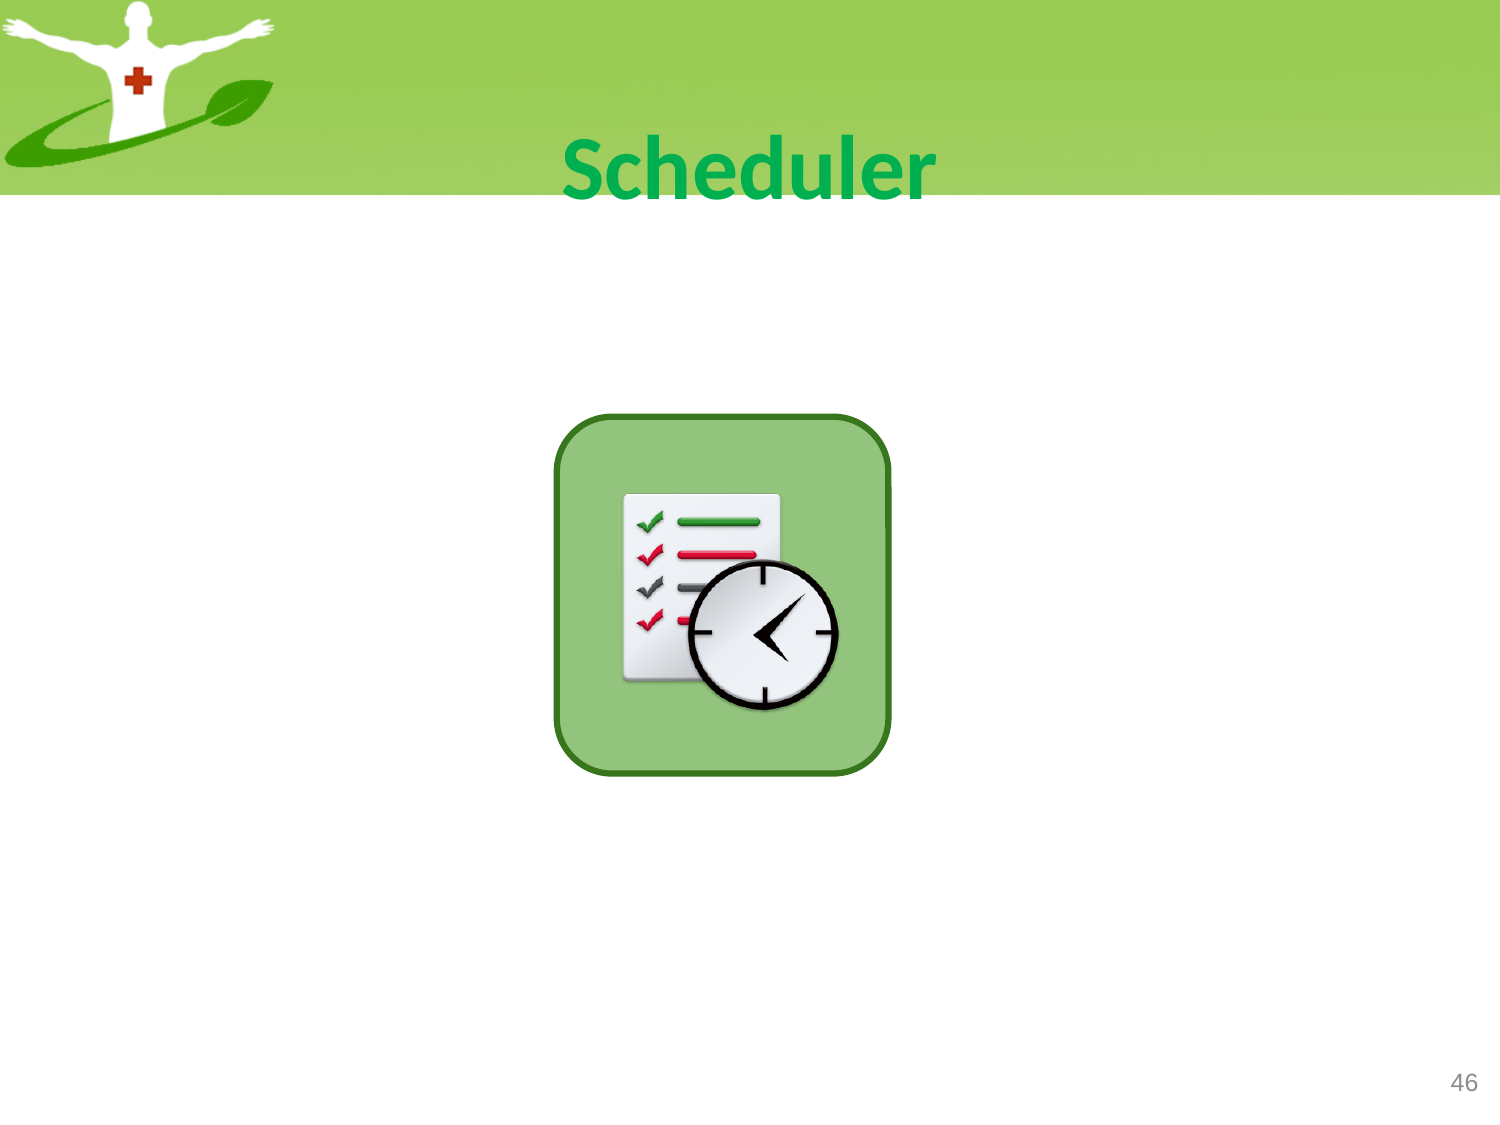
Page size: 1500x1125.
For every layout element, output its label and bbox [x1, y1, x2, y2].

text_box [556, 416, 889, 774]
picture [0, 0, 1500, 1125]
